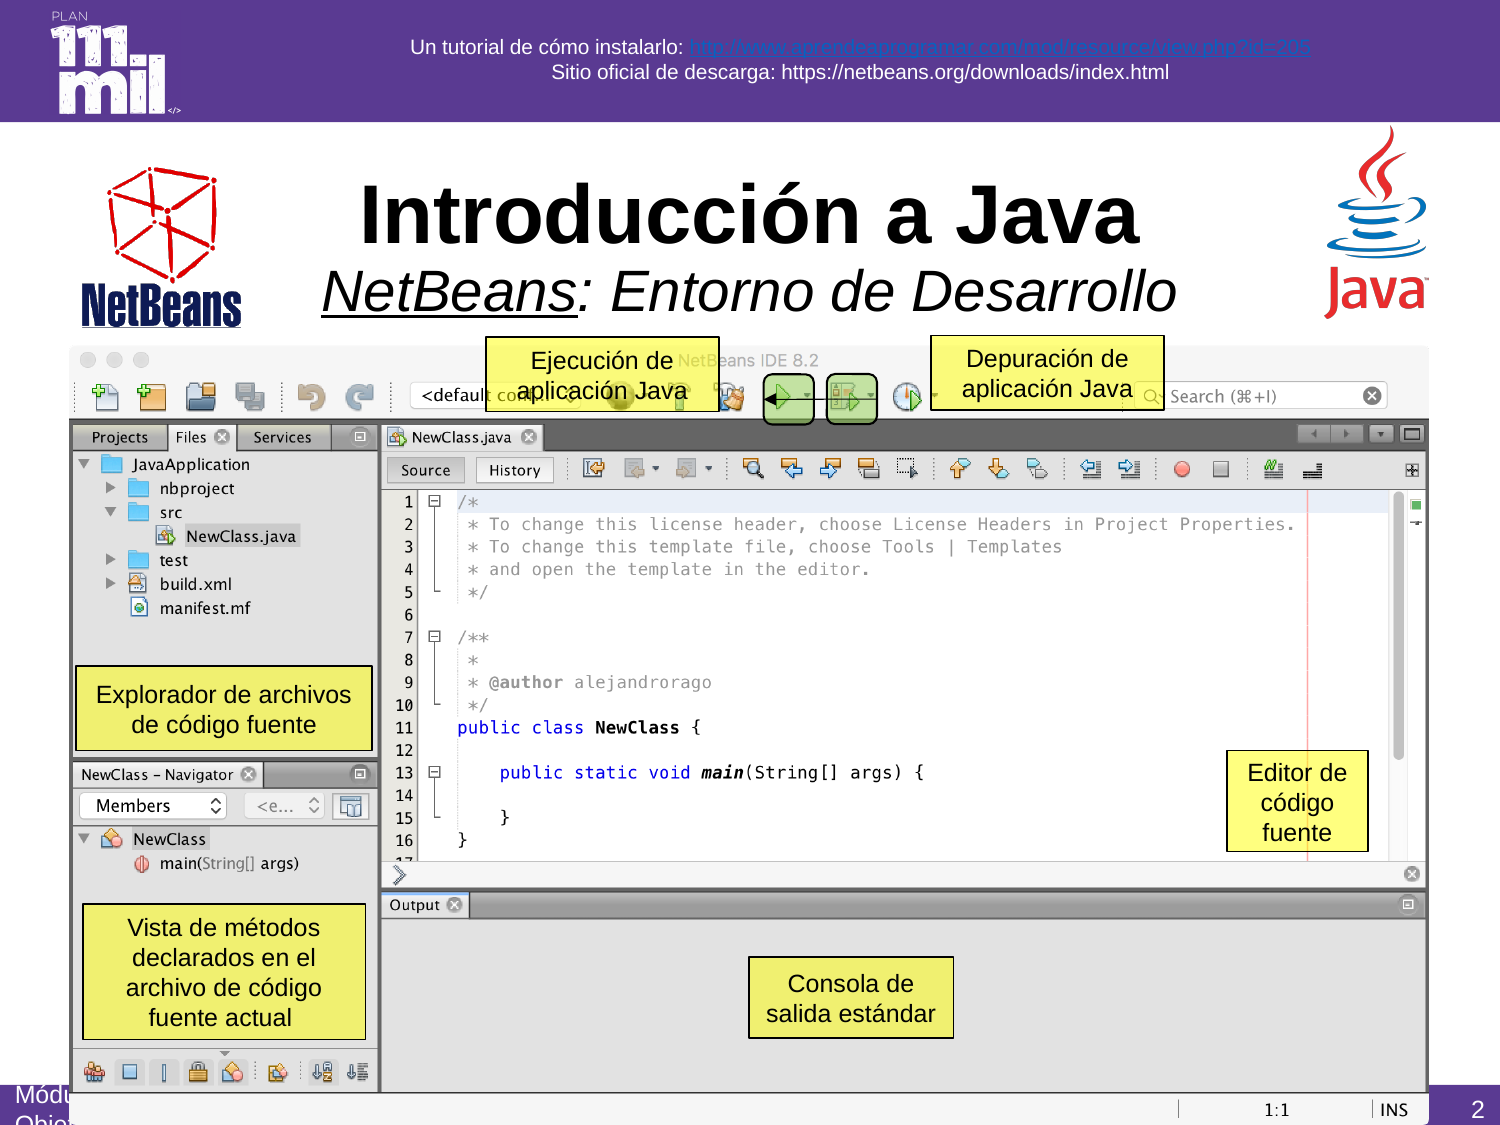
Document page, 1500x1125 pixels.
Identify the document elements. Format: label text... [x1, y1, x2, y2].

title Introducción a Java NetBeans: Entorno de Desarrollo [103, 147, 1397, 345]
picture [69, 345, 1429, 1125]
picture [82, 167, 241, 328]
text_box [876, 372, 931, 400]
picture [1324, 125, 1429, 319]
text_box Un tutorial de cómo instalarlo: http://www.aprendeaprogramar.com/mod/resource/view.php?id=205 Sitio oficial de descarga: https://netbeans.org/downloads/index.html [324, 27, 1397, 90]
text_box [719, 374, 764, 400]
footer Módulo 2: Programación Orientada a Objetos [0, 1078, 69, 1125]
text_box Ejecución de aplicación Java [485, 336, 720, 345]
slide_number 1 [1429, 1078, 1500, 1125]
text_box Depuración de aplicación Java [930, 335, 1165, 345]
